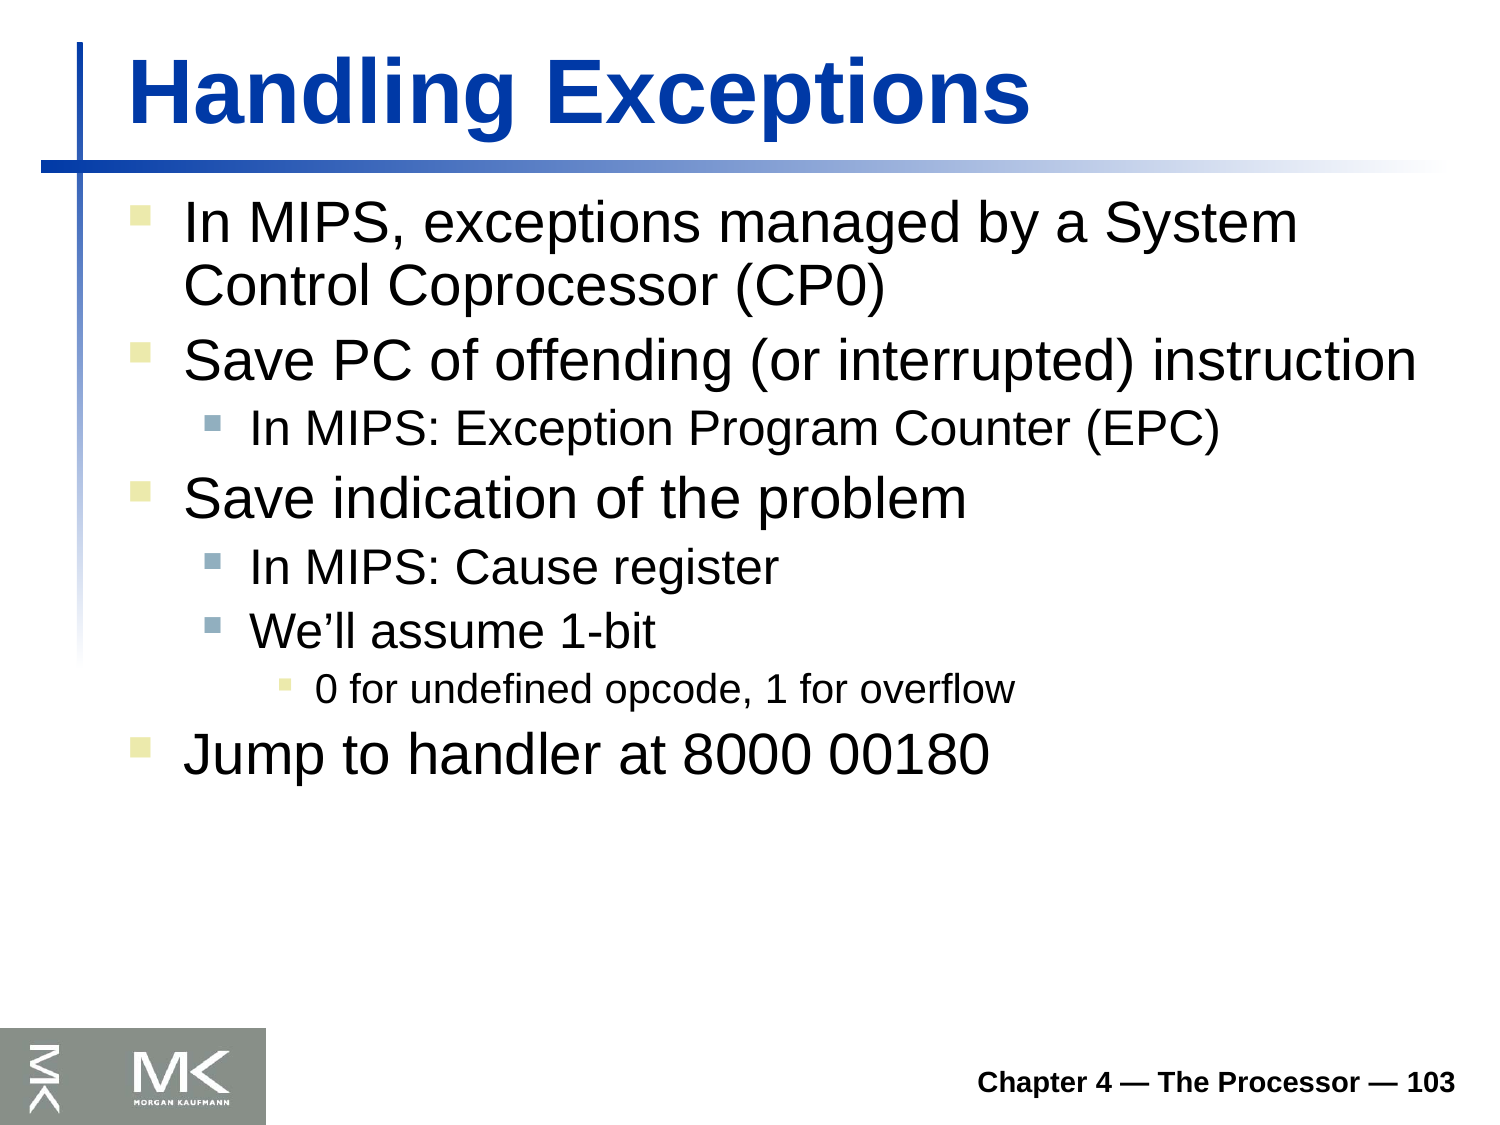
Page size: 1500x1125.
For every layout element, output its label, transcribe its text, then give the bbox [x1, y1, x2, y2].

title Handling Exceptions [112, 23, 1468, 149]
footer Chapter 4 — The Processor — 103 [277, 1046, 1471, 1106]
list In MIPS, exceptions managed by a System Control Coprocessor (CP0) Save PC of offending (or interrupted) instruction In MIPS: Exception Program Counter (EPC) Save indication of the problem In MIPS: Cause register We’ll assume 1-bit 0 for undefined opcode, 1 for overflow Jump to handler at 8000 00180 [112, 184, 1469, 1024]
picture [0, 1028, 266, 1125]
